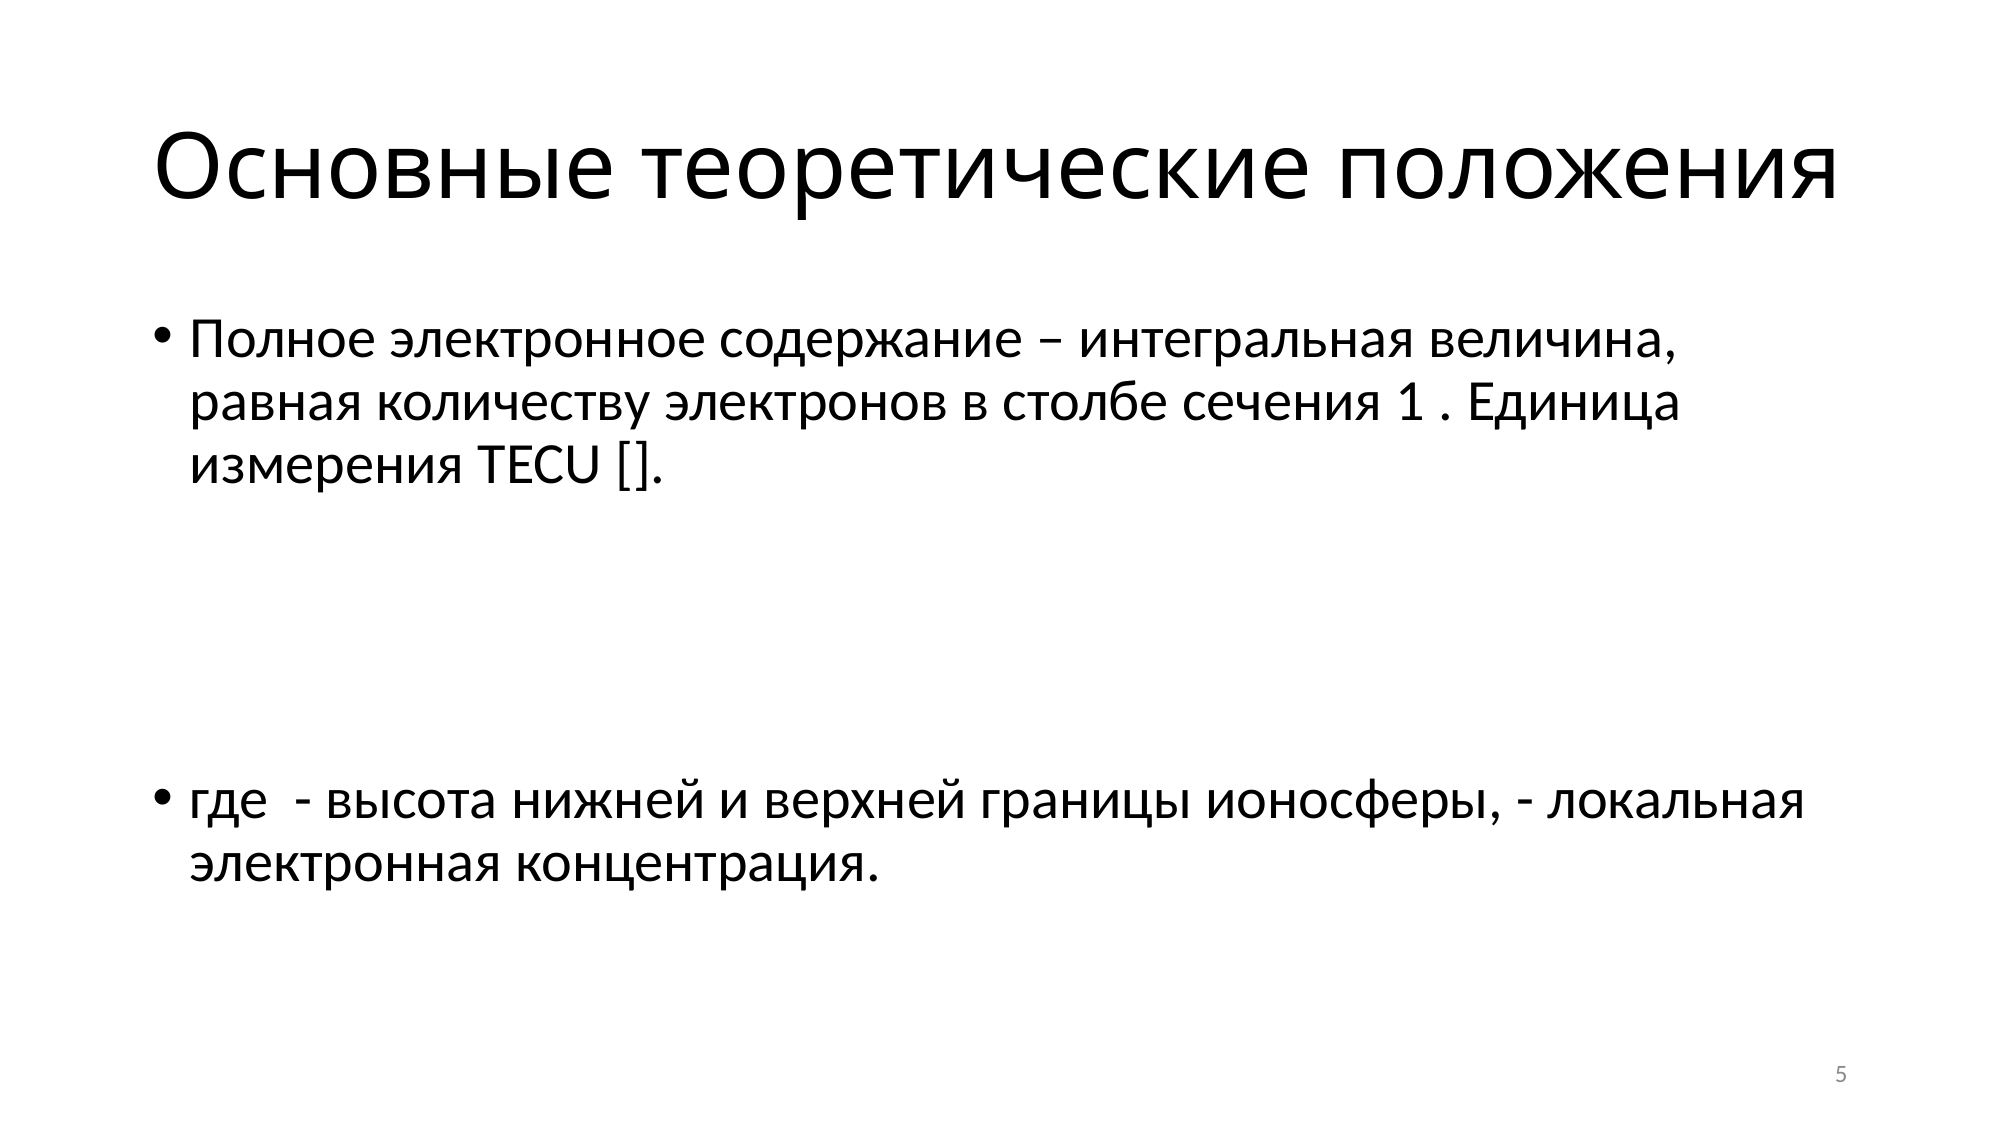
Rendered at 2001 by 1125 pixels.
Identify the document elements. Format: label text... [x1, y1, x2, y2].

title Основные теоретические положения [137, 59, 1863, 278]
slide_number 5 [1412, 1042, 1863, 1103]
